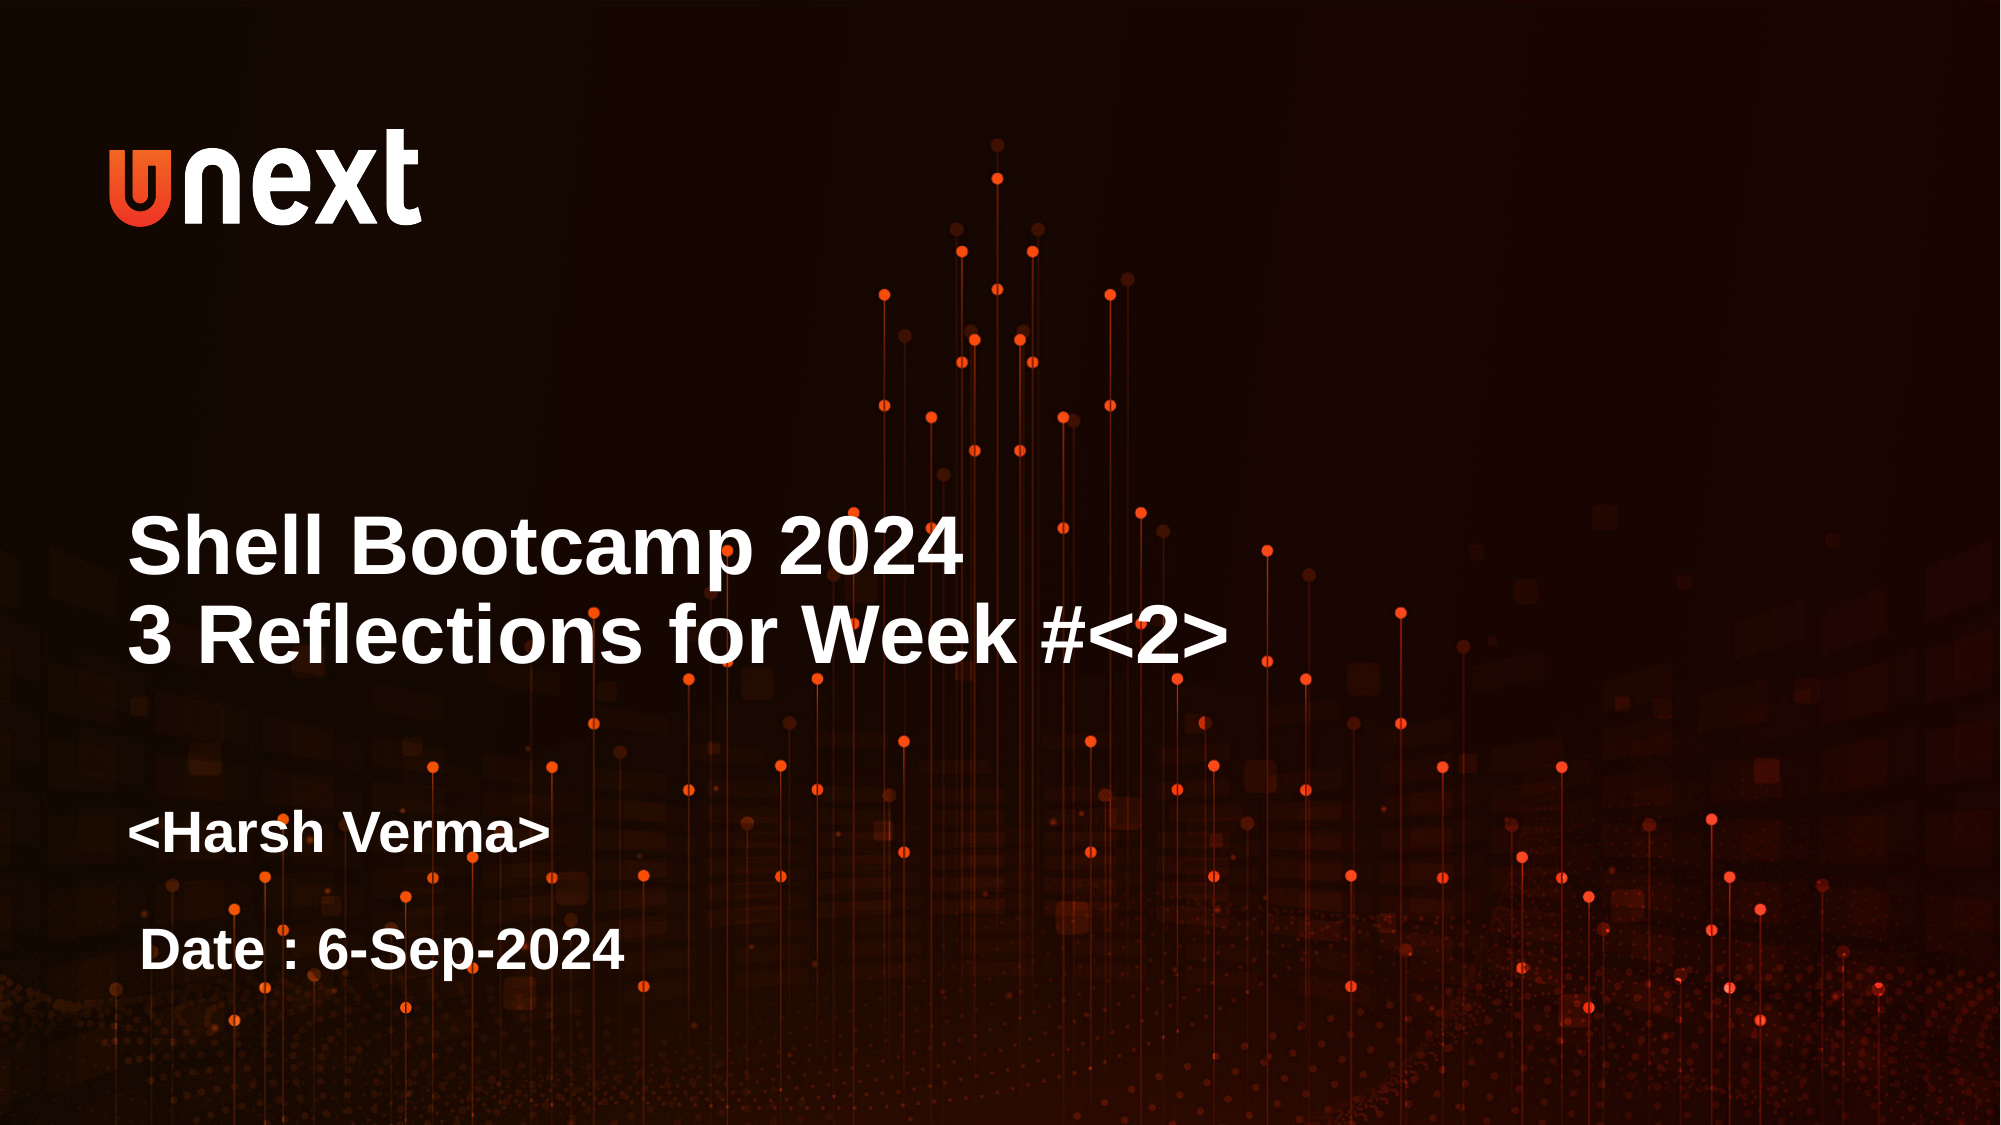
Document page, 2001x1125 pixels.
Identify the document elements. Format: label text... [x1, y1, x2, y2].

list Shell Bootcamp 2024 3 Reflections for Week #<2> [112, 36, 1839, 690]
text_box <Harsh Verma> [112, 786, 1474, 872]
picture [0, 0, 2001, 1125]
text_box Date : 6-Sep-2024 [124, 903, 1350, 989]
